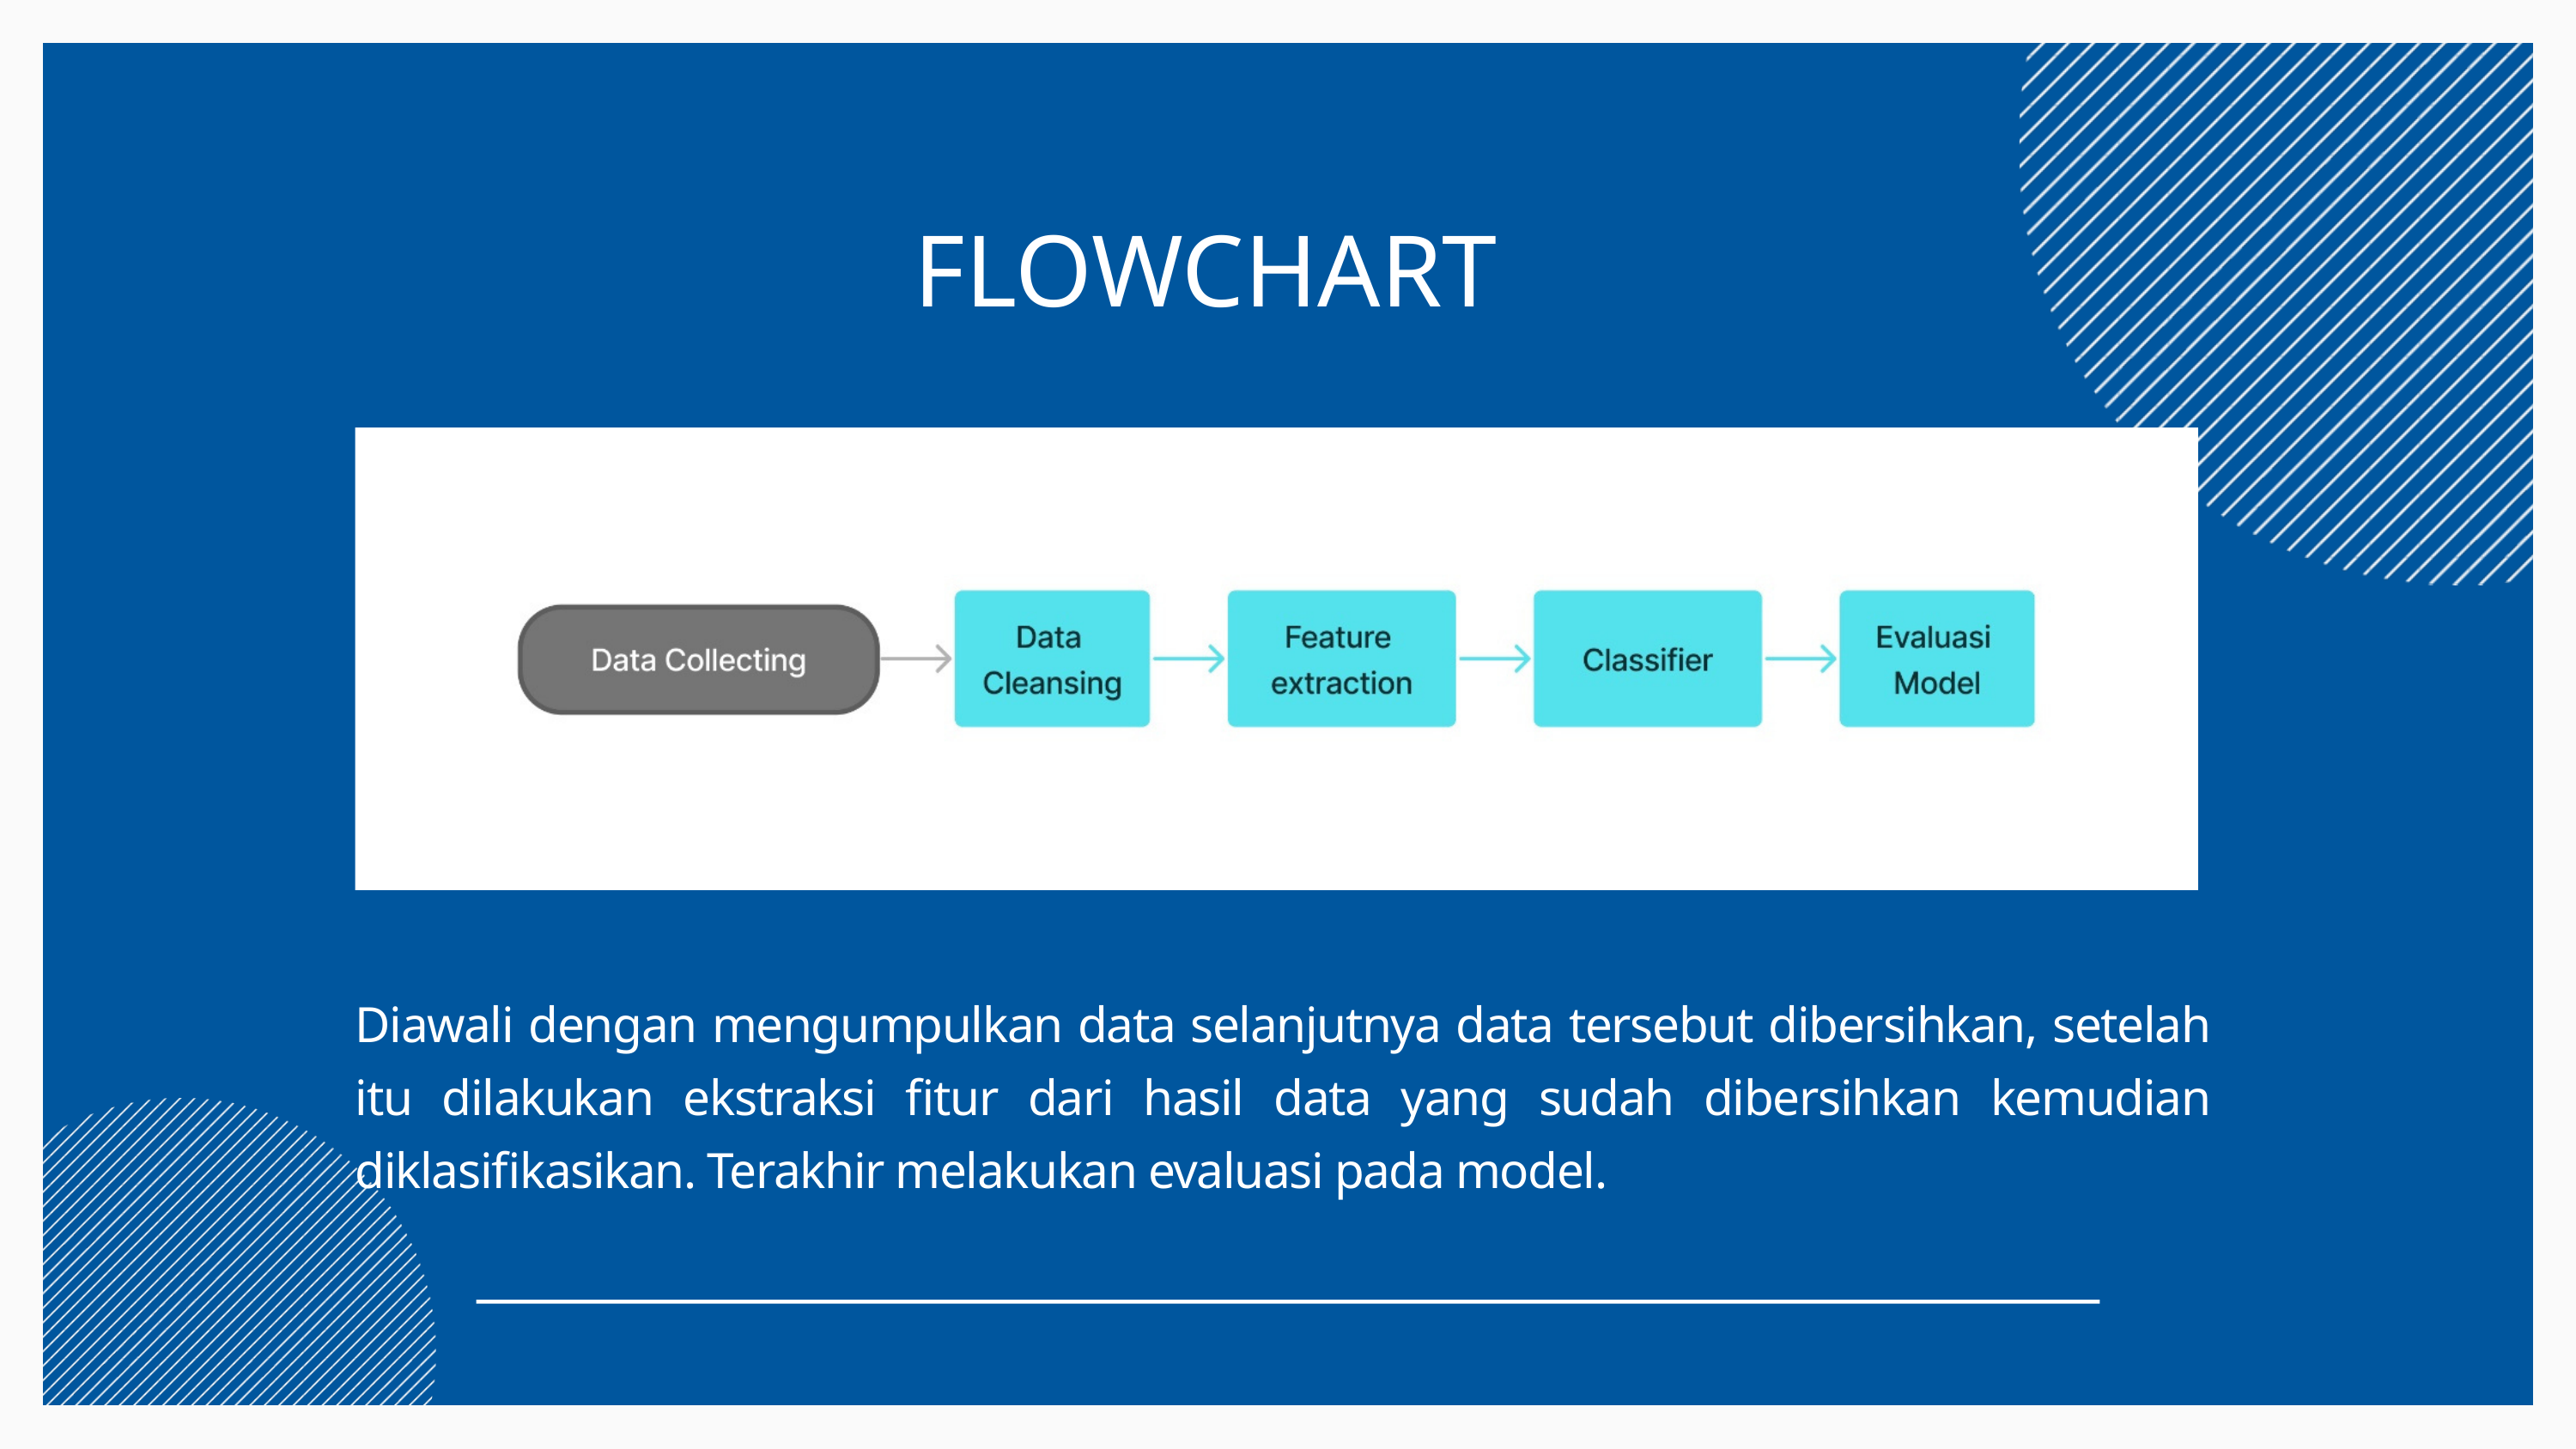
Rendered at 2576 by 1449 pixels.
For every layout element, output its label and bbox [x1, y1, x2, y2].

text_box [0, 0, 2576, 1449]
